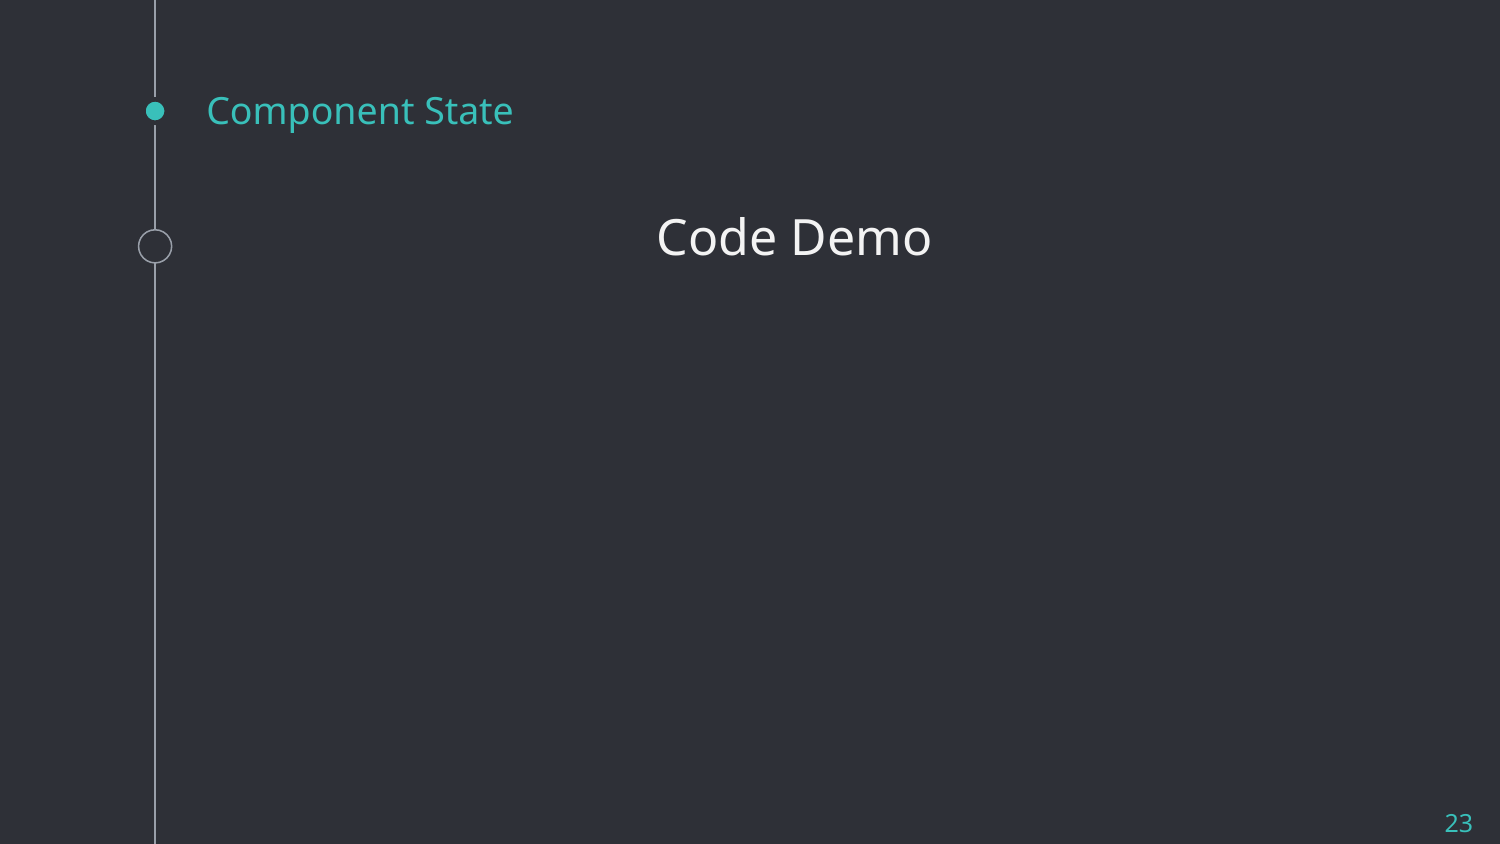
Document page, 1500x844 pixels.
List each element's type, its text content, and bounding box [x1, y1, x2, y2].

list Code Demo [191, 189, 1399, 802]
title Component State [191, 90, 1317, 147]
slide_number 23 [1398, 792, 1489, 844]
